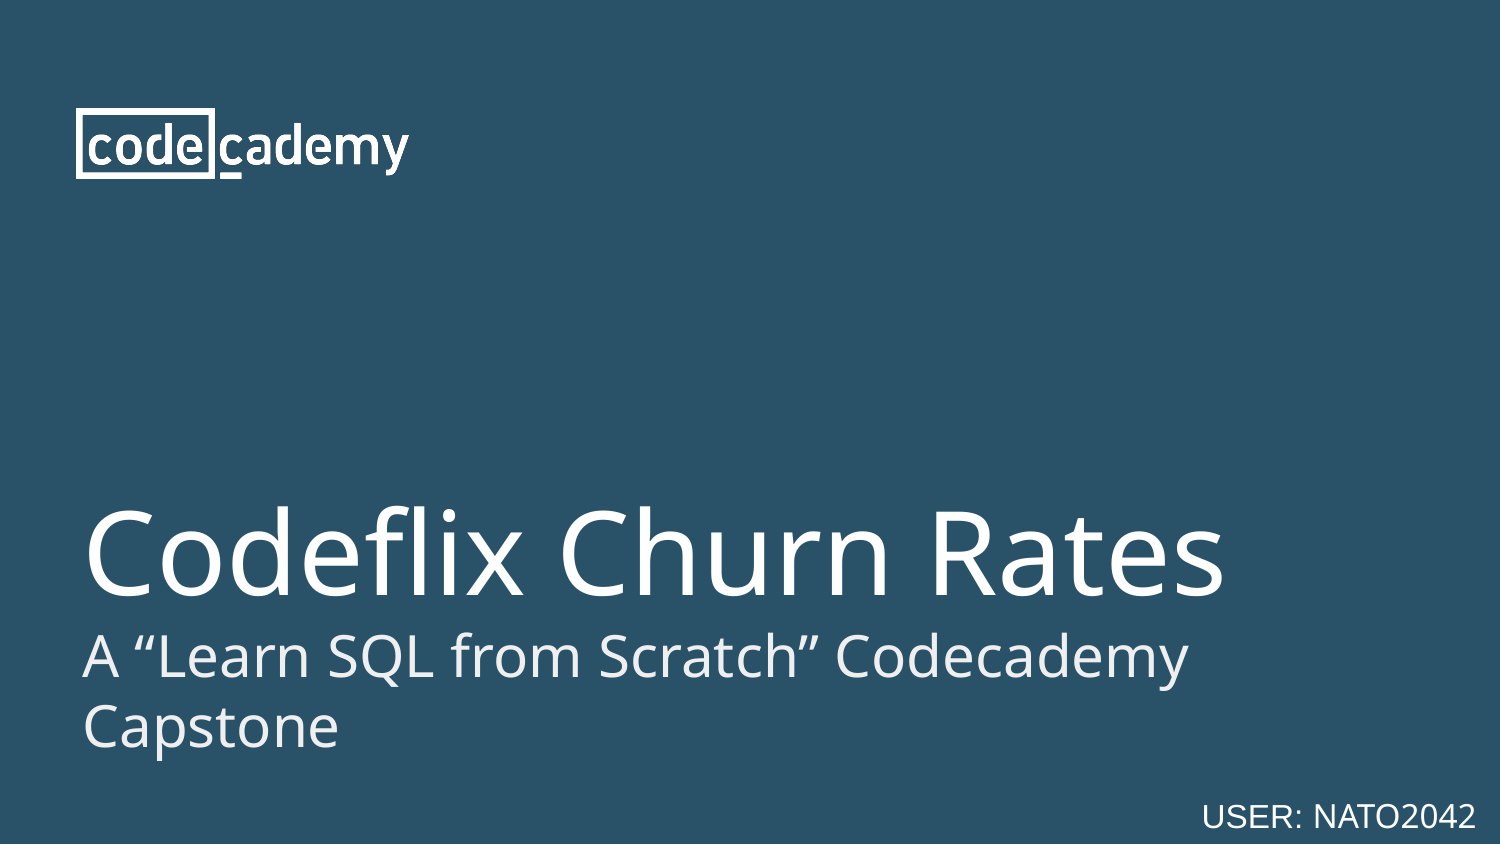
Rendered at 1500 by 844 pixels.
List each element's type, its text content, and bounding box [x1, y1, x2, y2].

picture [76, 108, 409, 179]
text_box USER: NATO2042 [1186, 788, 1500, 843]
text_box Codeflix Churn Rates A “Learn SQL from Scratch” Codecademy Capstone [76, 491, 1424, 748]
